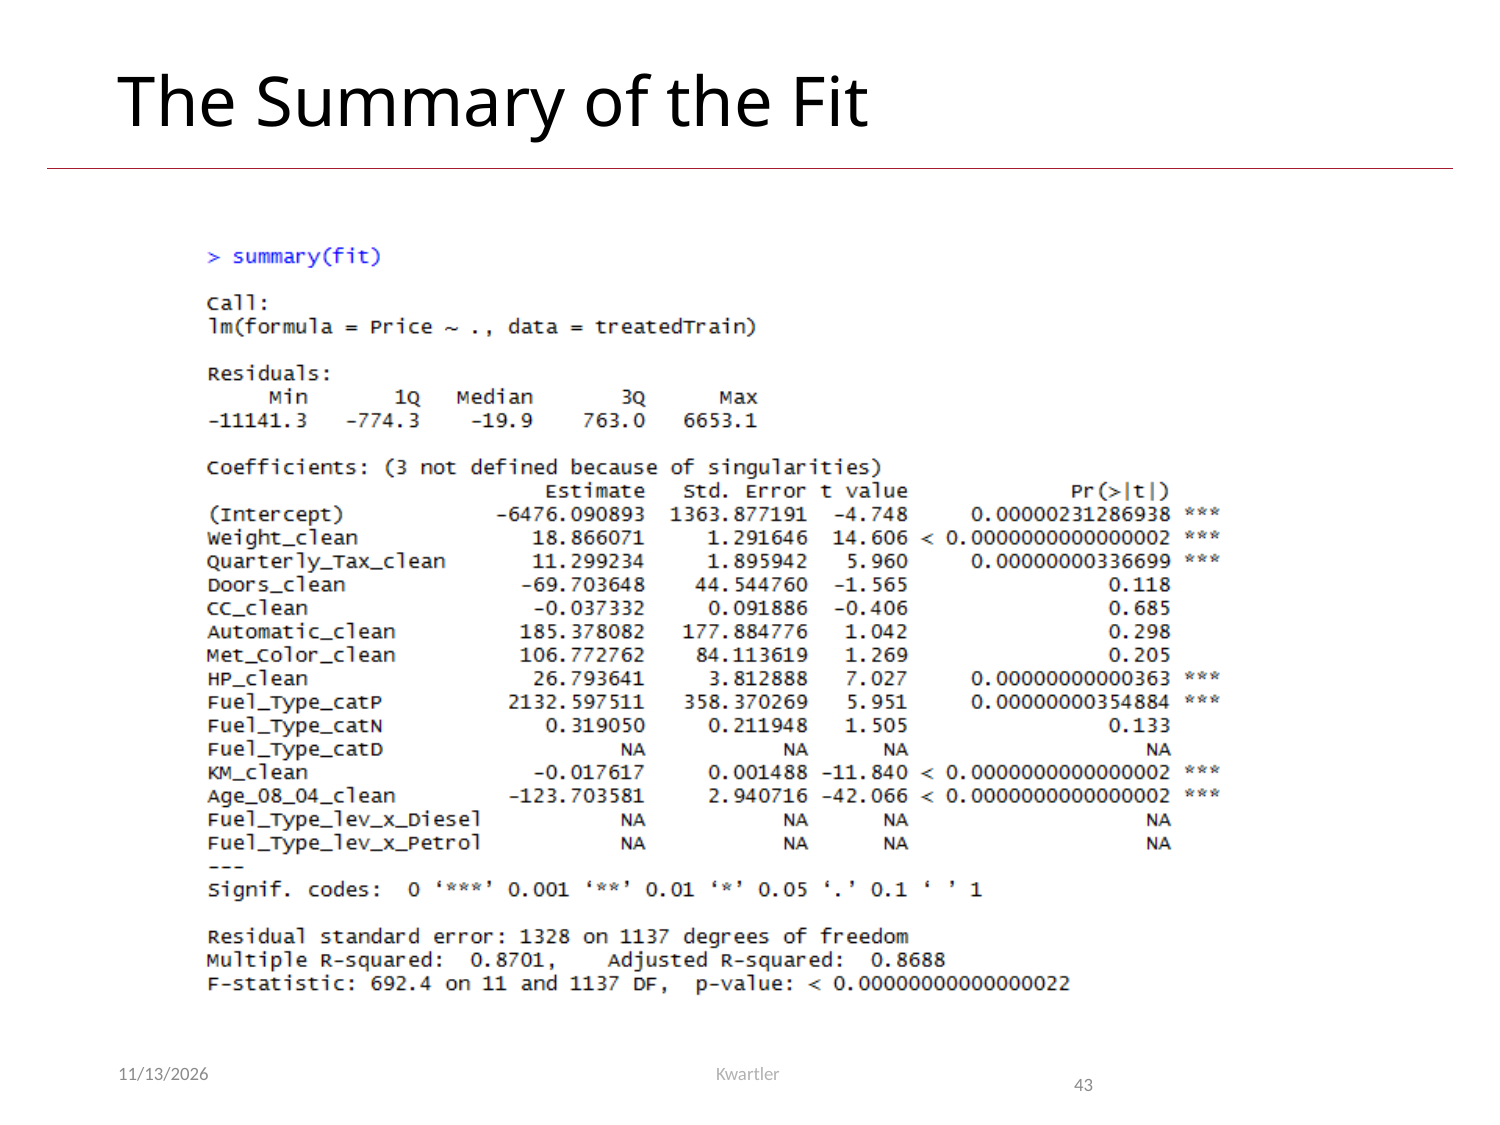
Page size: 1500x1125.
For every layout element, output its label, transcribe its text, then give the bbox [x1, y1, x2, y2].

slide_number 43 [1059, 1042, 1200, 1103]
picture [200, 243, 1237, 1003]
title The Summary of the Fit [103, 59, 1397, 157]
footer Kwartler [496, 1042, 1004, 1103]
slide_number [103, 1042, 441, 1103]
